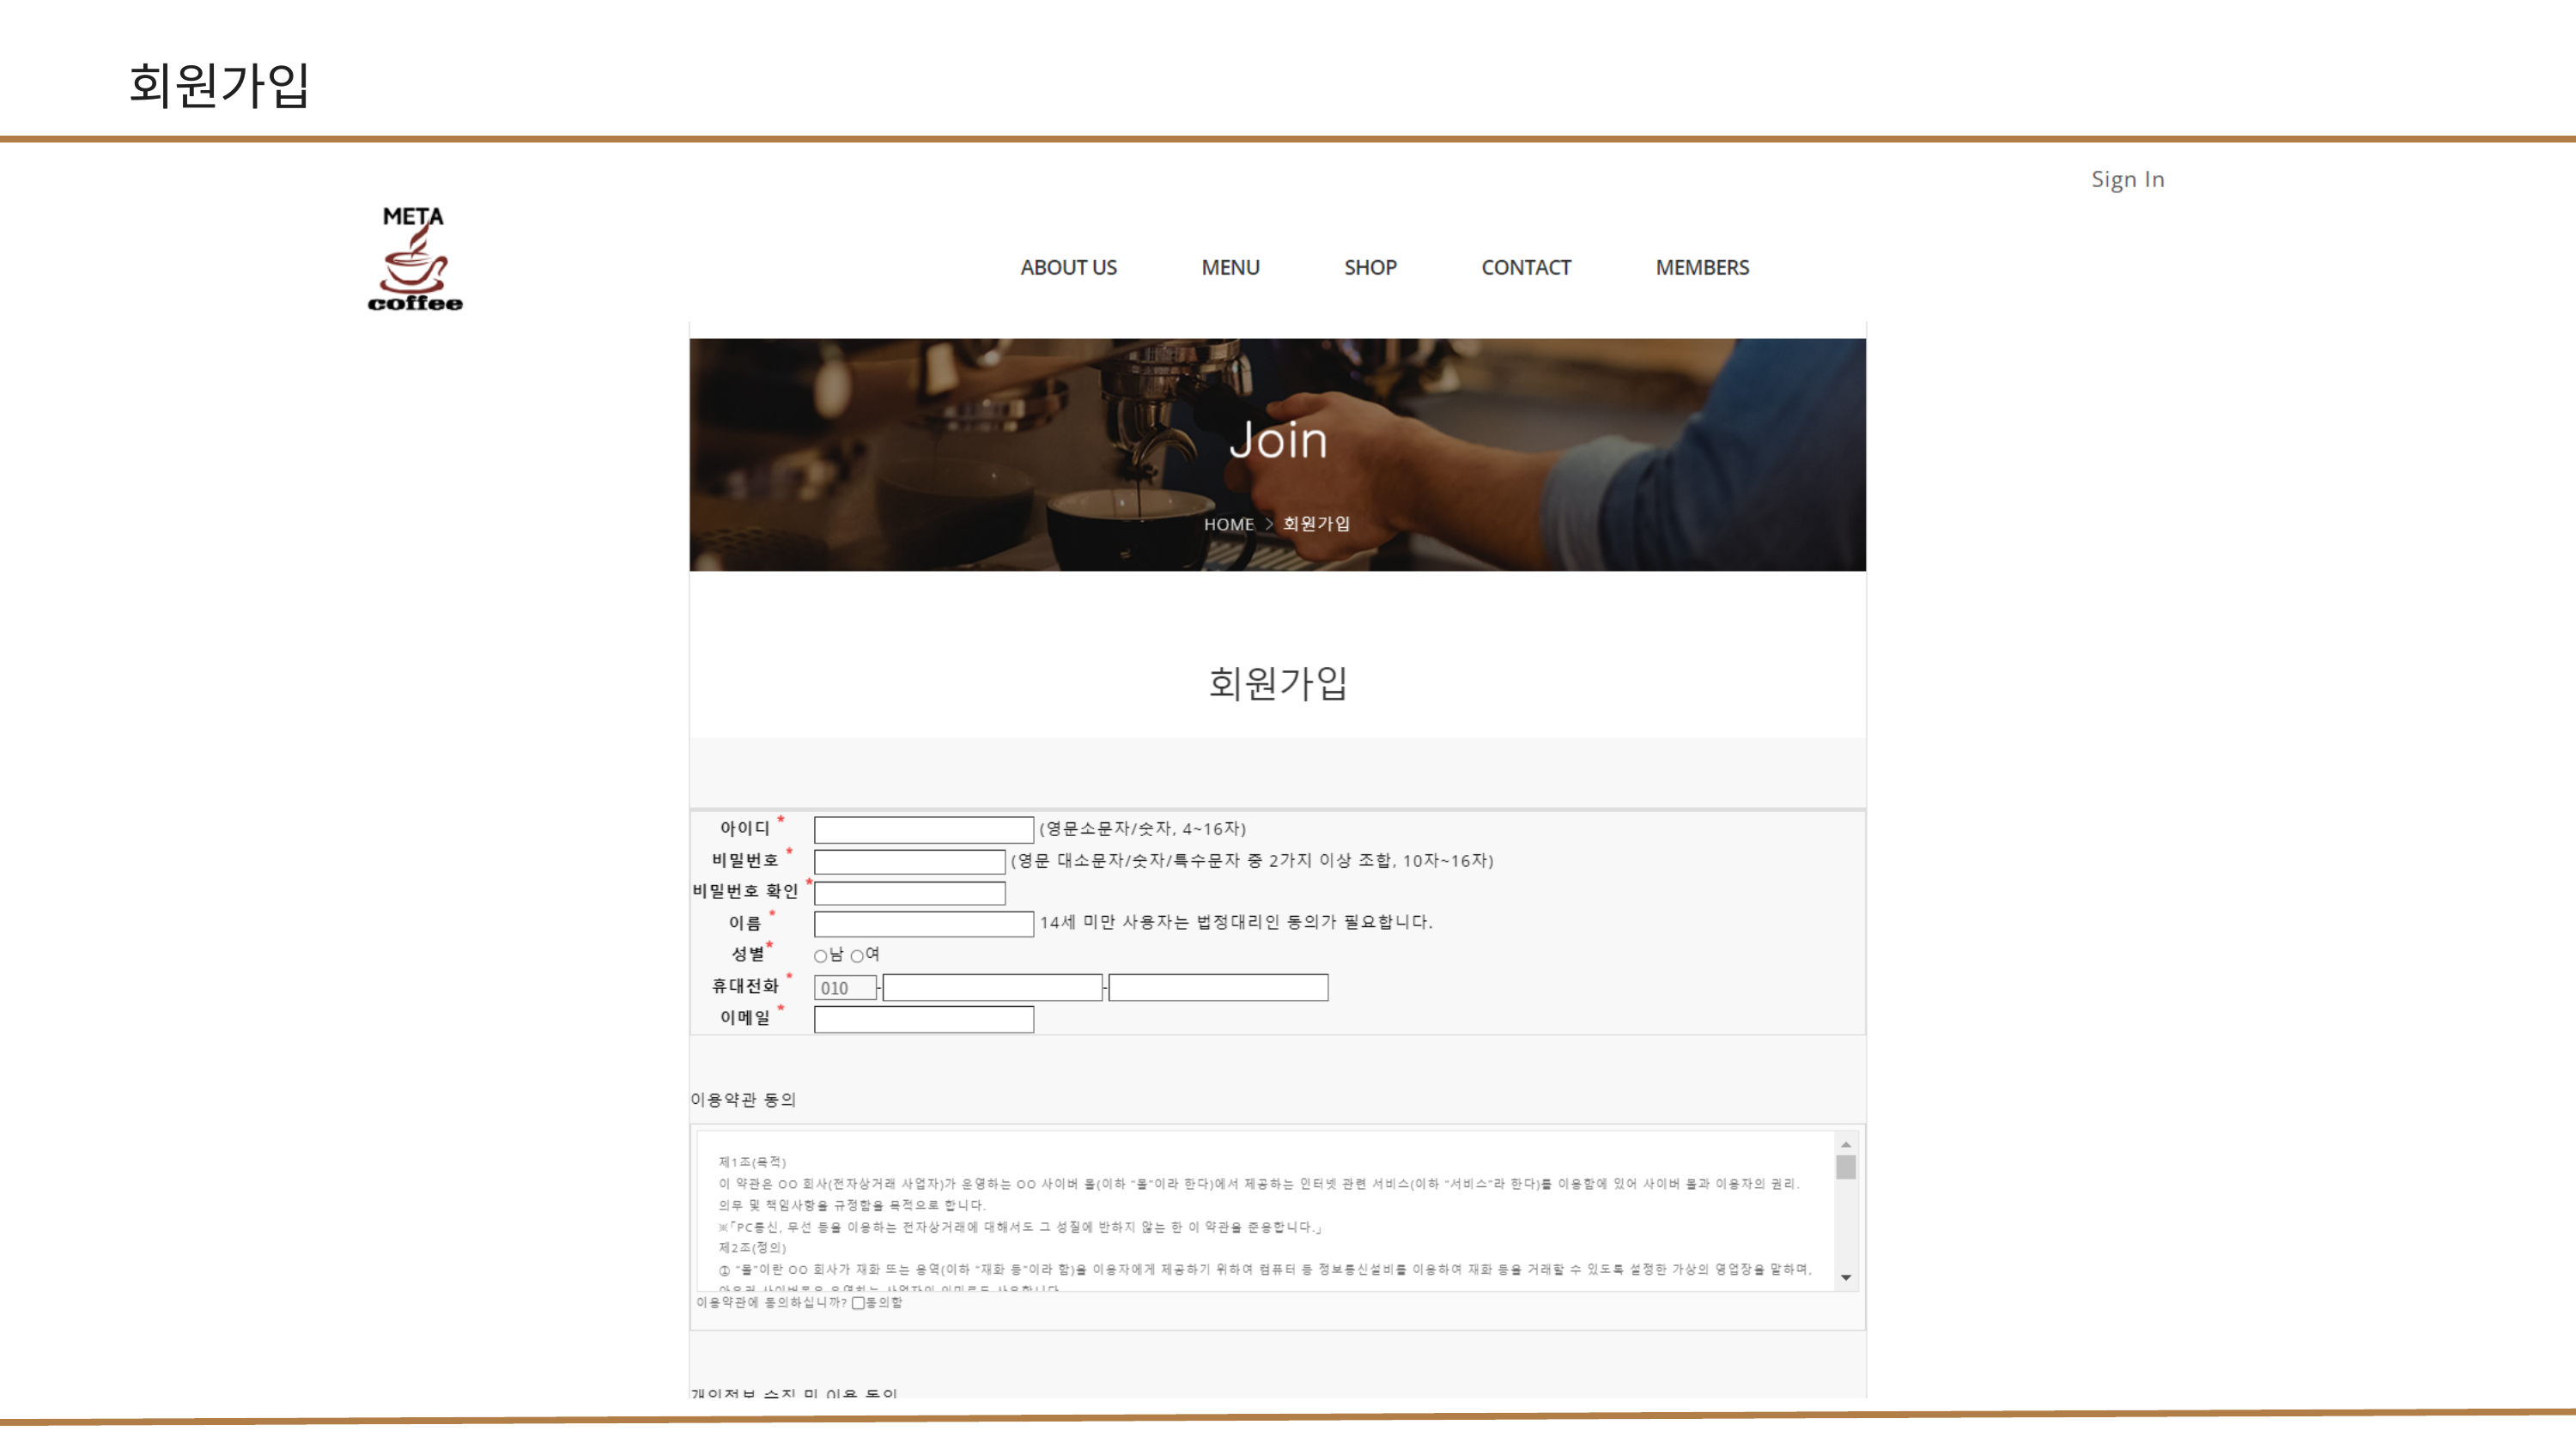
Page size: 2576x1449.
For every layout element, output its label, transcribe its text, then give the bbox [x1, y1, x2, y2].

text_box 회원가입 [1, 45, 440, 116]
picture [195, 166, 2351, 1398]
